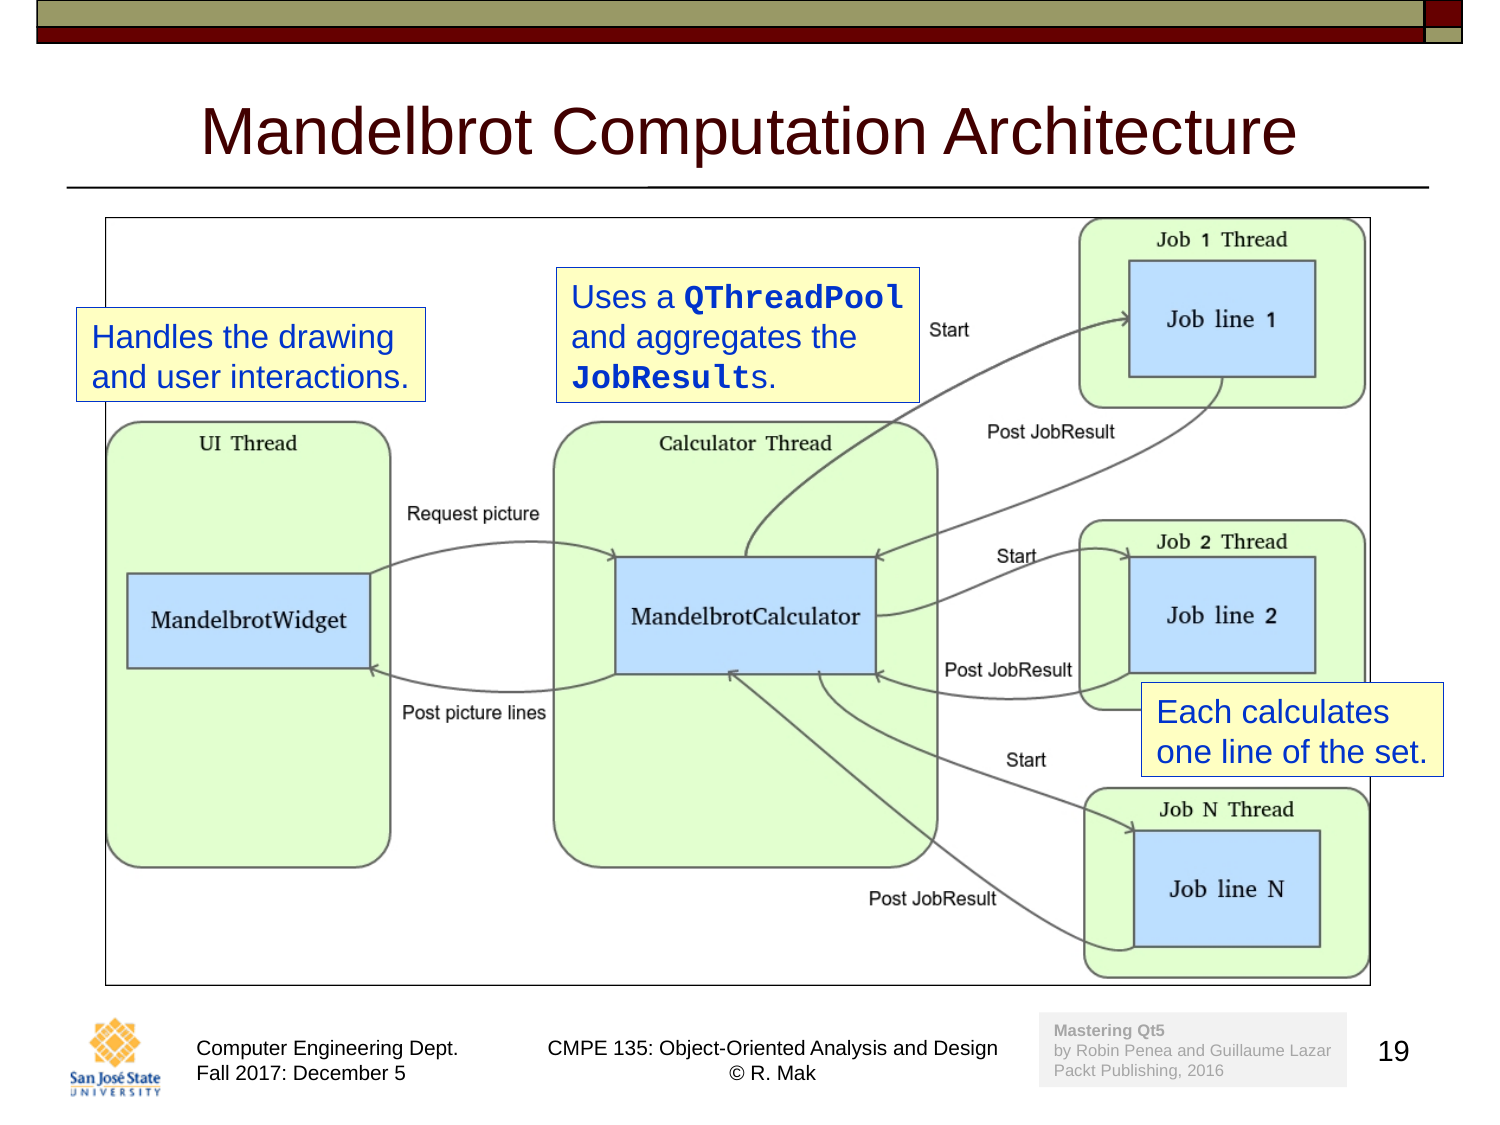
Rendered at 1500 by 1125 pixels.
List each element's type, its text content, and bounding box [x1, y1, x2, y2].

picture [104, 217, 1371, 987]
slide_number 19 [1335, 1025, 1425, 1100]
text_box Handles the drawing and user interactions. [76, 307, 99, 402]
picture [60, 1012, 166, 1112]
text_box Each calculates one line of the set. [1375, 682, 1444, 777]
text_box Mastering Qt5 by Robin Penea and Guillaume Lazar Packt Publishing, 2016 [1039, 1012, 1347, 1088]
title Mandelbrot Computation Architecture [75, 67, 1425, 175]
